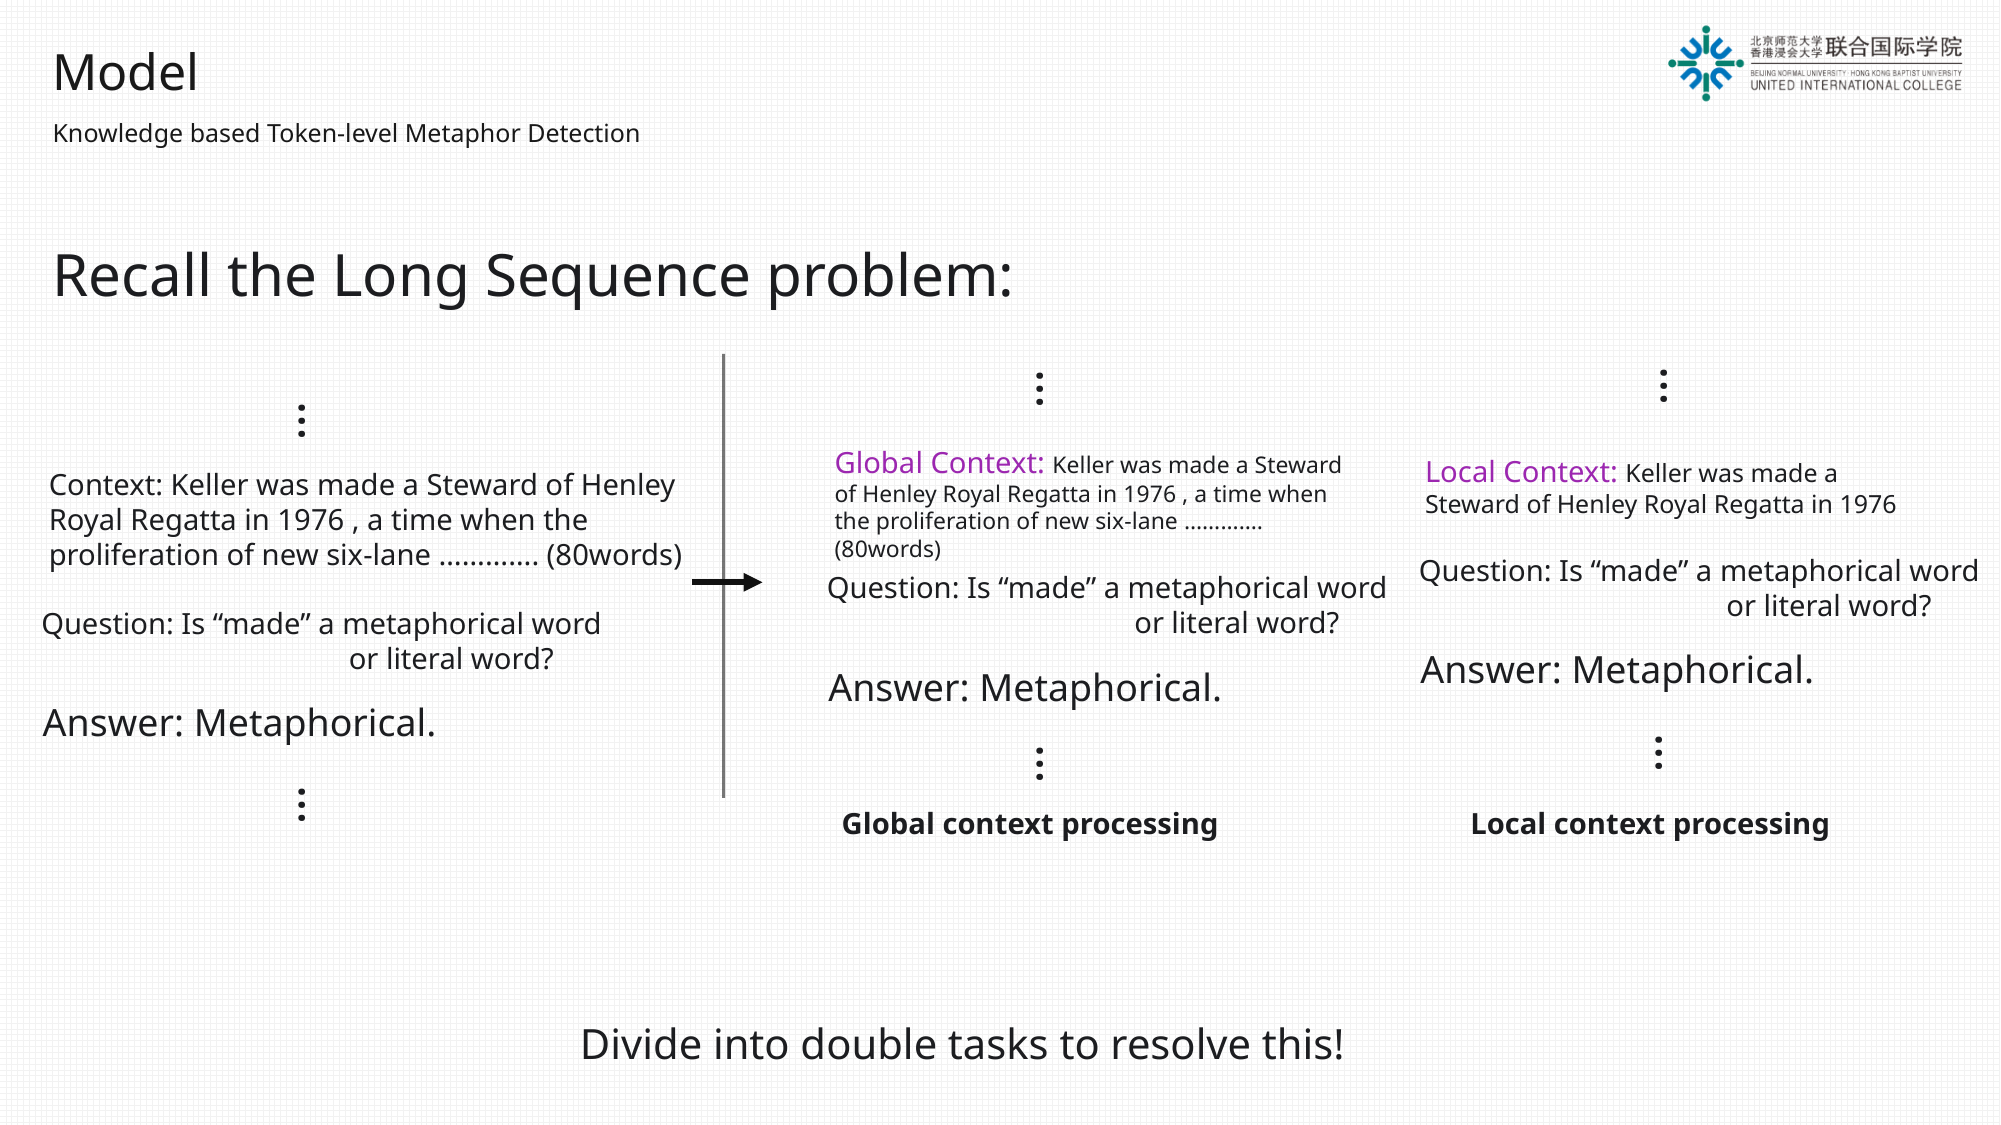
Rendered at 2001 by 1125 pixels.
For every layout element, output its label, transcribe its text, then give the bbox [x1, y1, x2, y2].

text_box Answer: Metaphorical. [27, 691, 452, 752]
text_box … [282, 387, 358, 457]
text_box Question: Is “made” a metaphorical word or literal word? [1404, 544, 1995, 630]
text_box … [1020, 354, 1096, 424]
text_box … [282, 770, 358, 840]
text_box Recall the Long Sequence problem: [37, 231, 1029, 316]
picture [1666, 18, 1964, 109]
text_box Local Context: Keller was made a Steward of Henley Royal Regatta in 1976 [1410, 446, 1951, 526]
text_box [52, 31, 724, 145]
text_box Question: Is “made” a metaphorical word or literal word? [812, 562, 1403, 647]
text_box Global Context: Keller was made a Steward of Henley Royal Regatta in 1976 , a time when the proliferation of new six-lane …………. (80words) [819, 436, 1361, 562]
text_box Divide into double tasks to resolve this! [565, 1010, 1361, 1076]
text_box Answer: Metaphorical. [813, 656, 1238, 716]
text_box … [1020, 730, 1096, 797]
text_box … [1643, 351, 1719, 421]
text_box Question: Is “made” a metaphorical word or literal word? [26, 597, 617, 683]
text_box Context: Keller was made a Steward of Henley Royal Regatta in 1976 , a time when the proliferation of new six-lane …………. (80words) [34, 459, 700, 604]
text_box Global context processing [826, 797, 1234, 848]
text_box Local context processing [1455, 797, 1846, 848]
text_box Answer: Metaphorical. [1405, 638, 1830, 699]
text_box … [1639, 718, 1714, 788]
